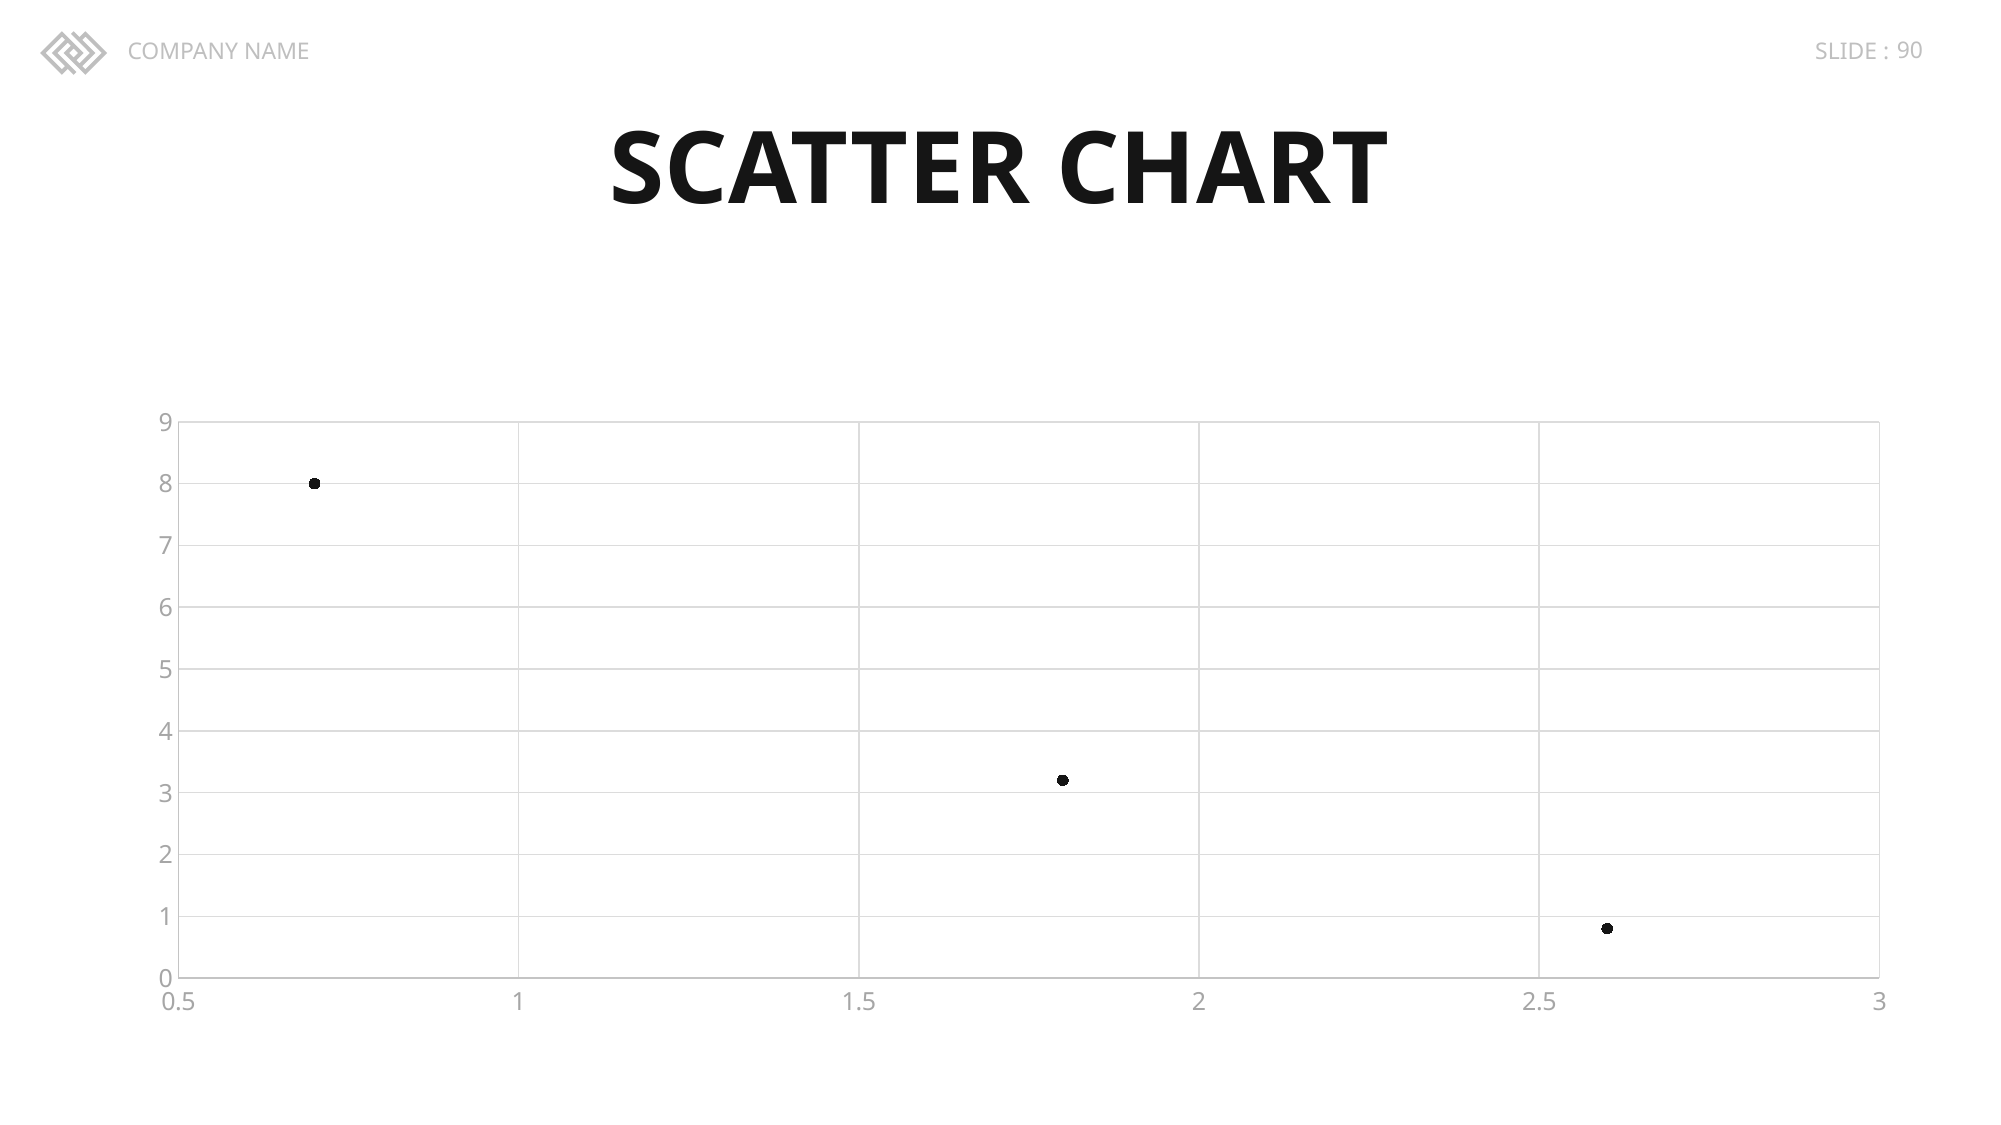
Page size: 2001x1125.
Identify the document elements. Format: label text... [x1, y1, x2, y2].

chart [122, 391, 1923, 1032]
list SCATTER CHART [99, 113, 1900, 222]
